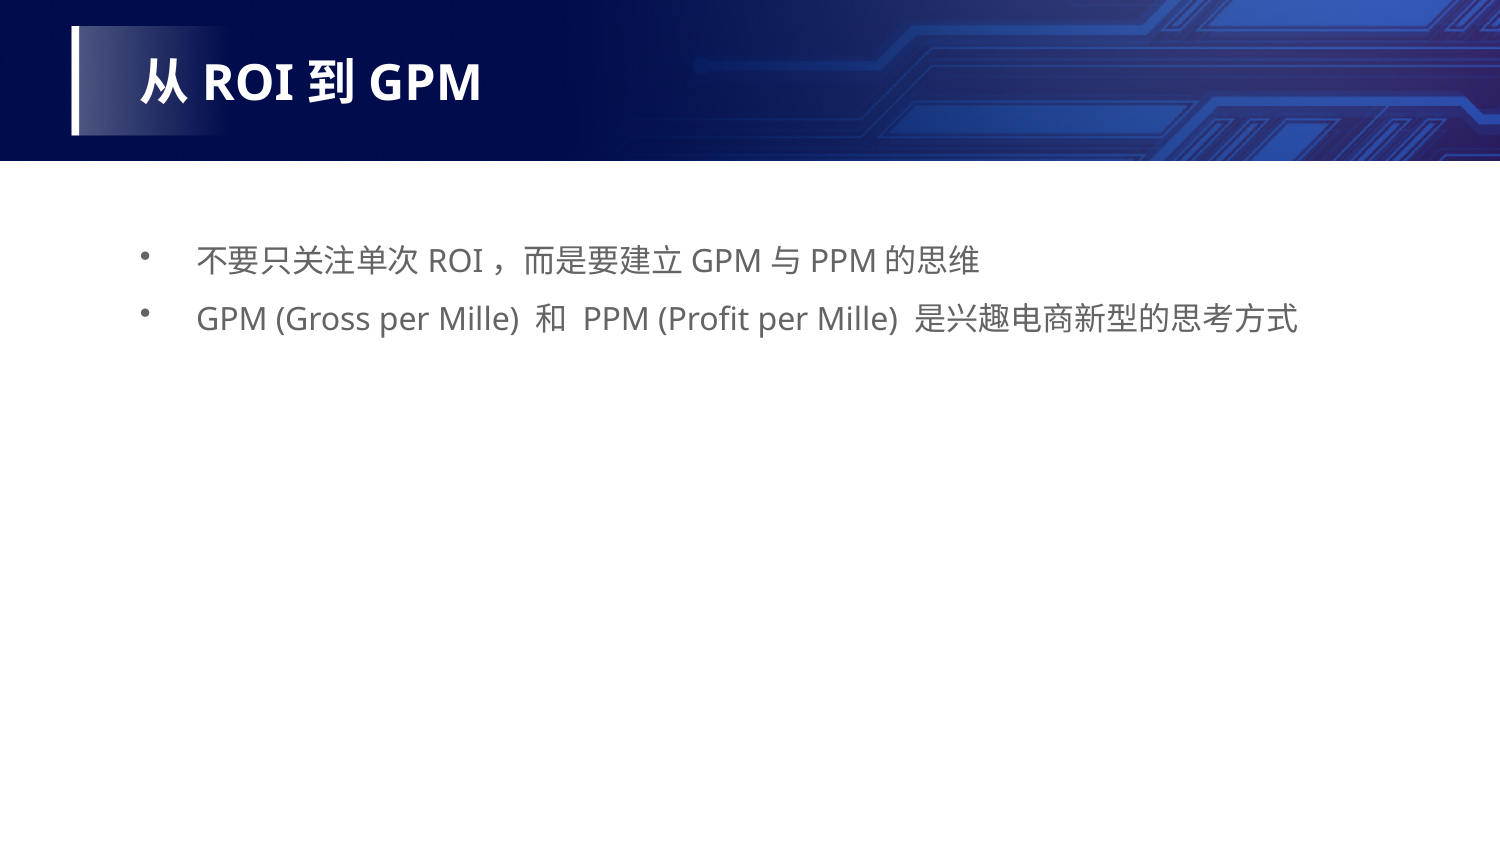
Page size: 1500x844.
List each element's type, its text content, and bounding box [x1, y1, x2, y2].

picture [0, 0, 1500, 161]
text_box 不要只关注单次ROI，而是要建立GPM与PPM的思维 GPM (Gross per Mille) 和 PPM (Profit per Mille) 是兴趣电商新型的思考方式 [125, 214, 1391, 421]
